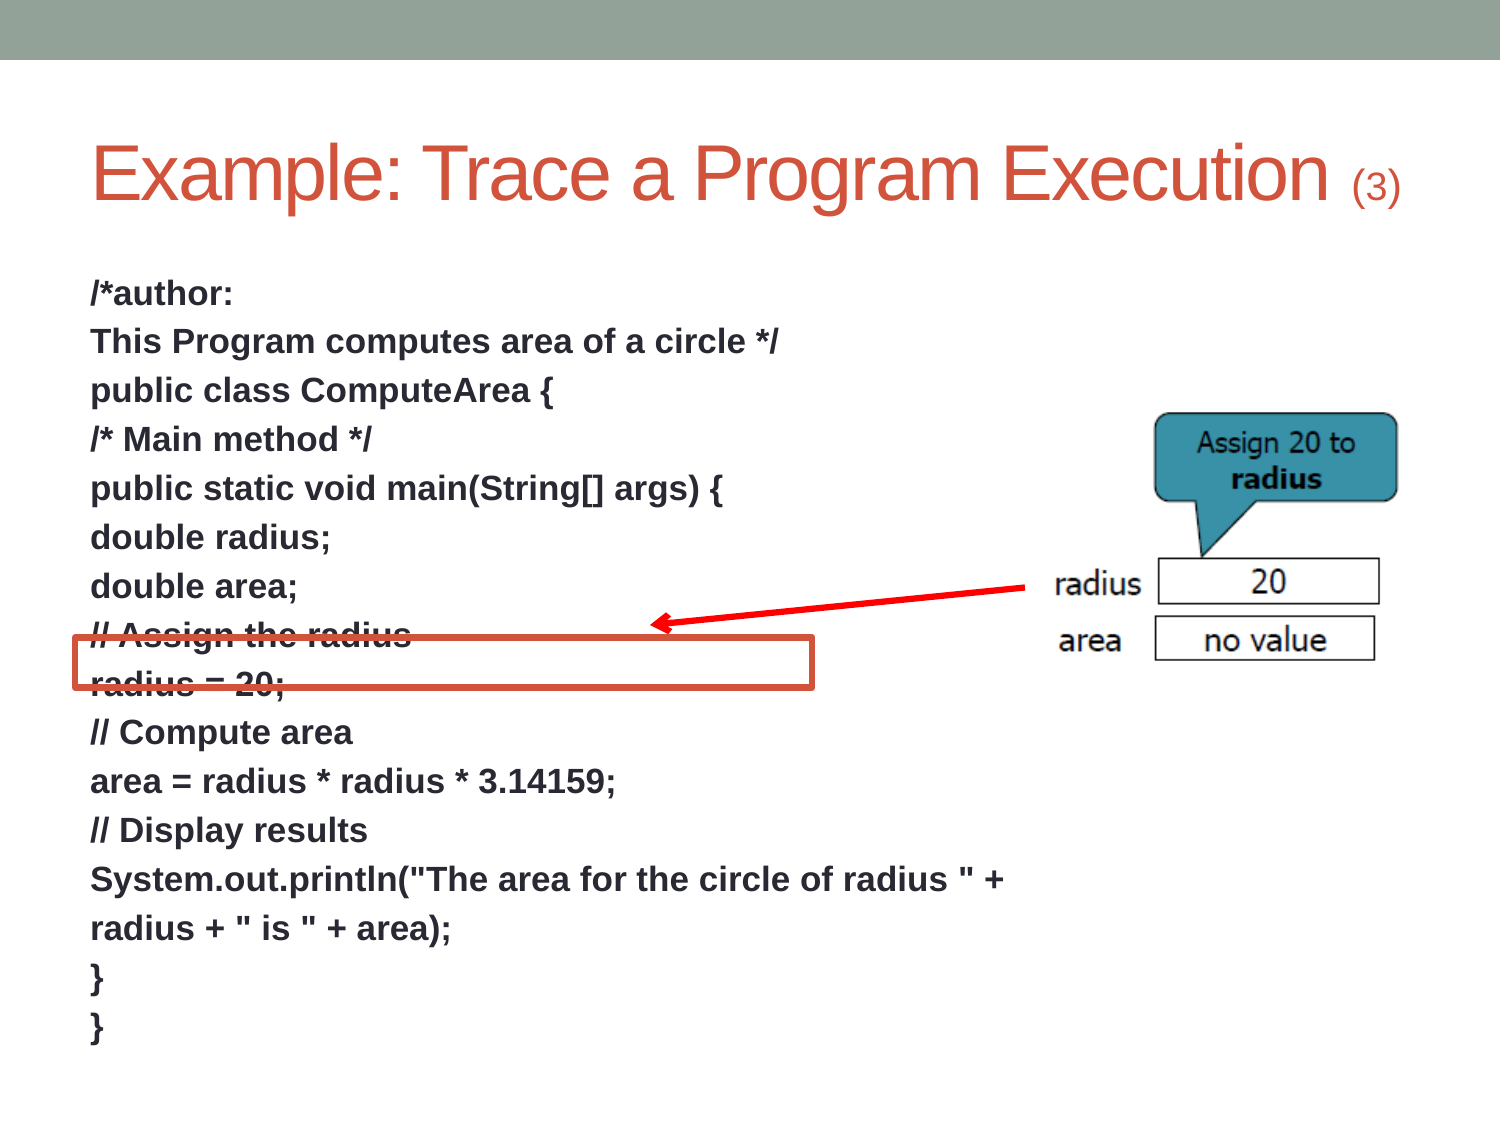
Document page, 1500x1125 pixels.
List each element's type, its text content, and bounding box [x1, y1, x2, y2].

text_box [649, 587, 1026, 626]
picture [1049, 374, 1401, 724]
text_box [73, 635, 815, 690]
list /*author: This Program computes area of a circle */ public class ComputeArea { /* Main method */ public static void main(String[] args) { double radius; double area; // Assign the radius radius = 20; // Compute area area = radius * radius * 3.14159; // Display results System.out.println("The area for the circle of radius " + radius + " is " + area); } } [75, 262, 1425, 1063]
title Example: Trace a Program Execution (3) [75, 87, 1425, 250]
